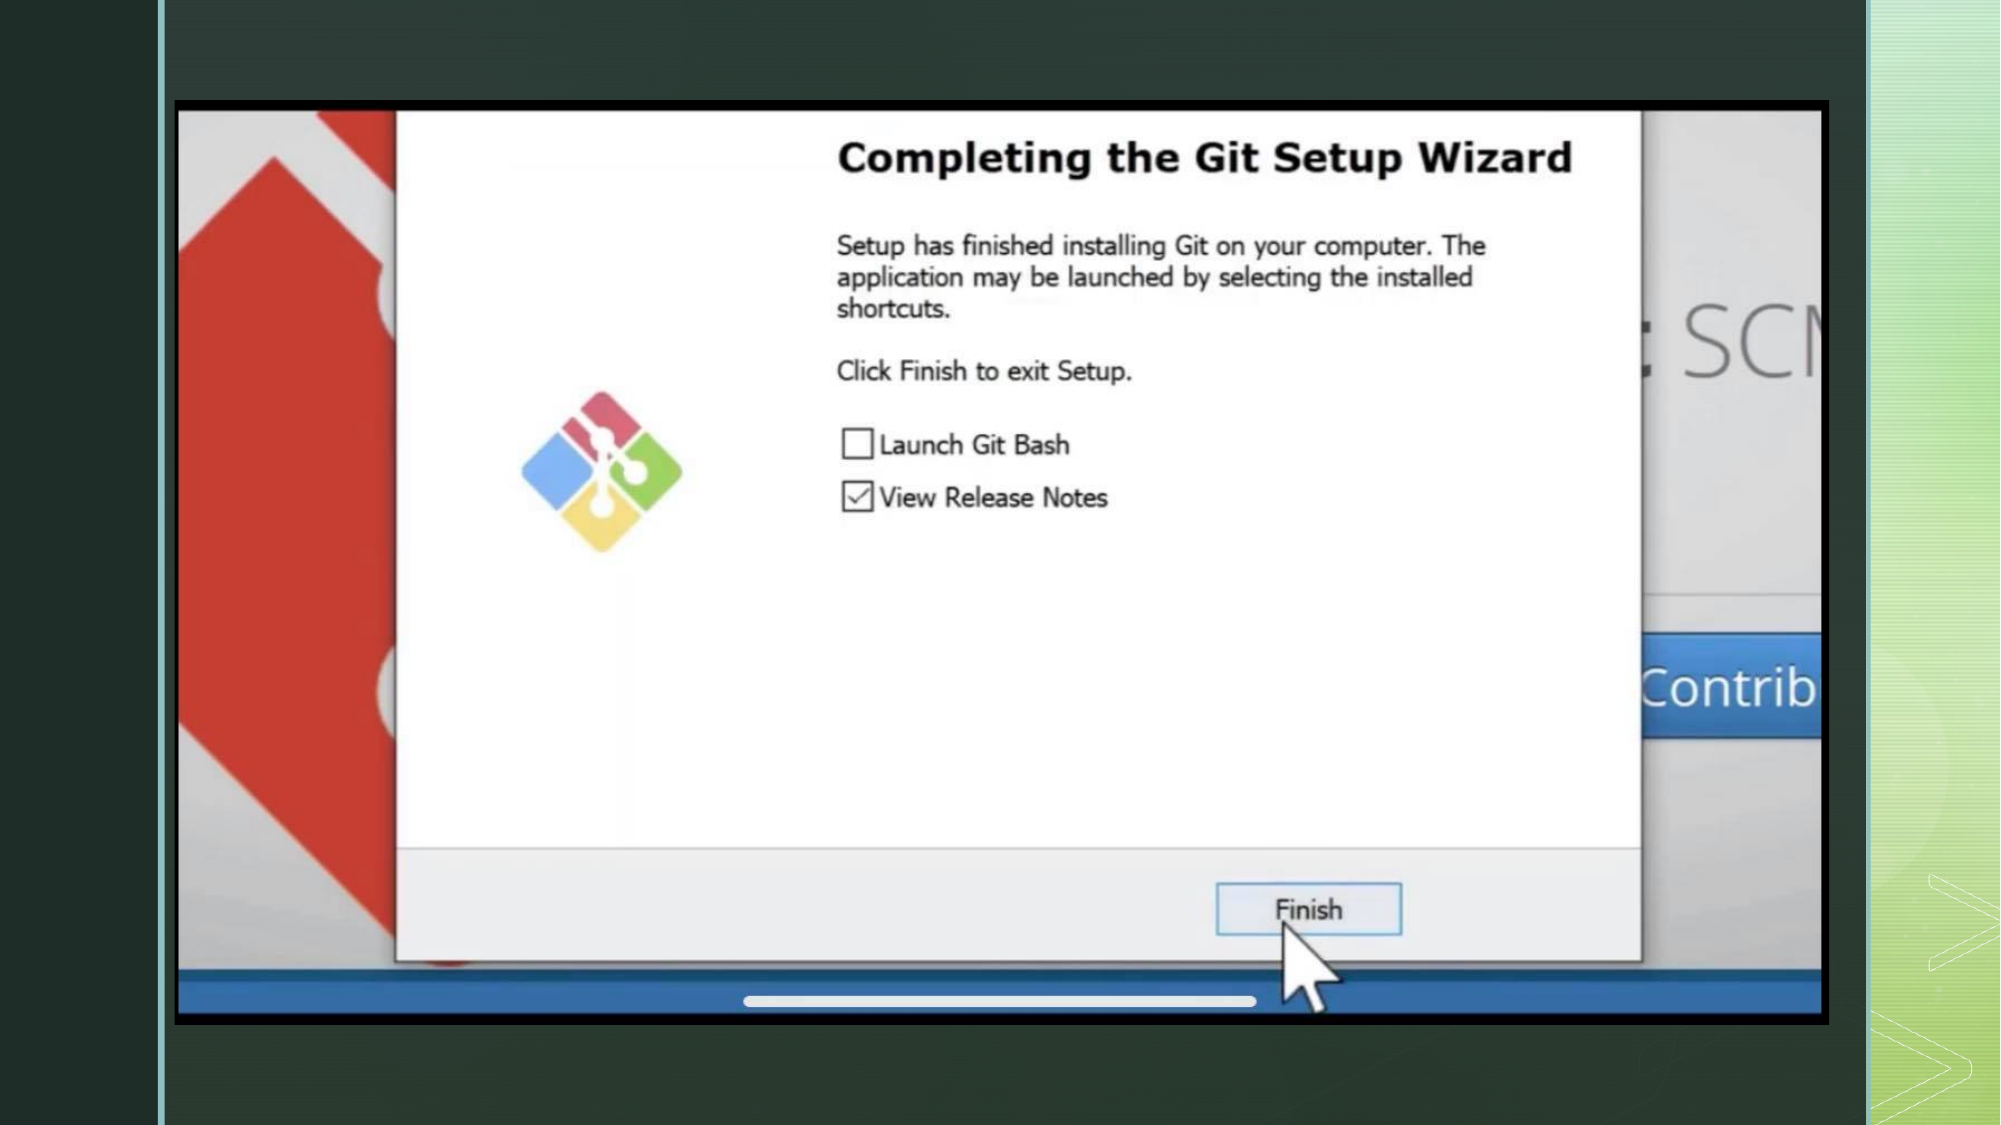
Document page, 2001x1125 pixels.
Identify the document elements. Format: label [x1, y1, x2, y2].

picture [174, 100, 1830, 1025]
picture [1871, 0, 2001, 1125]
